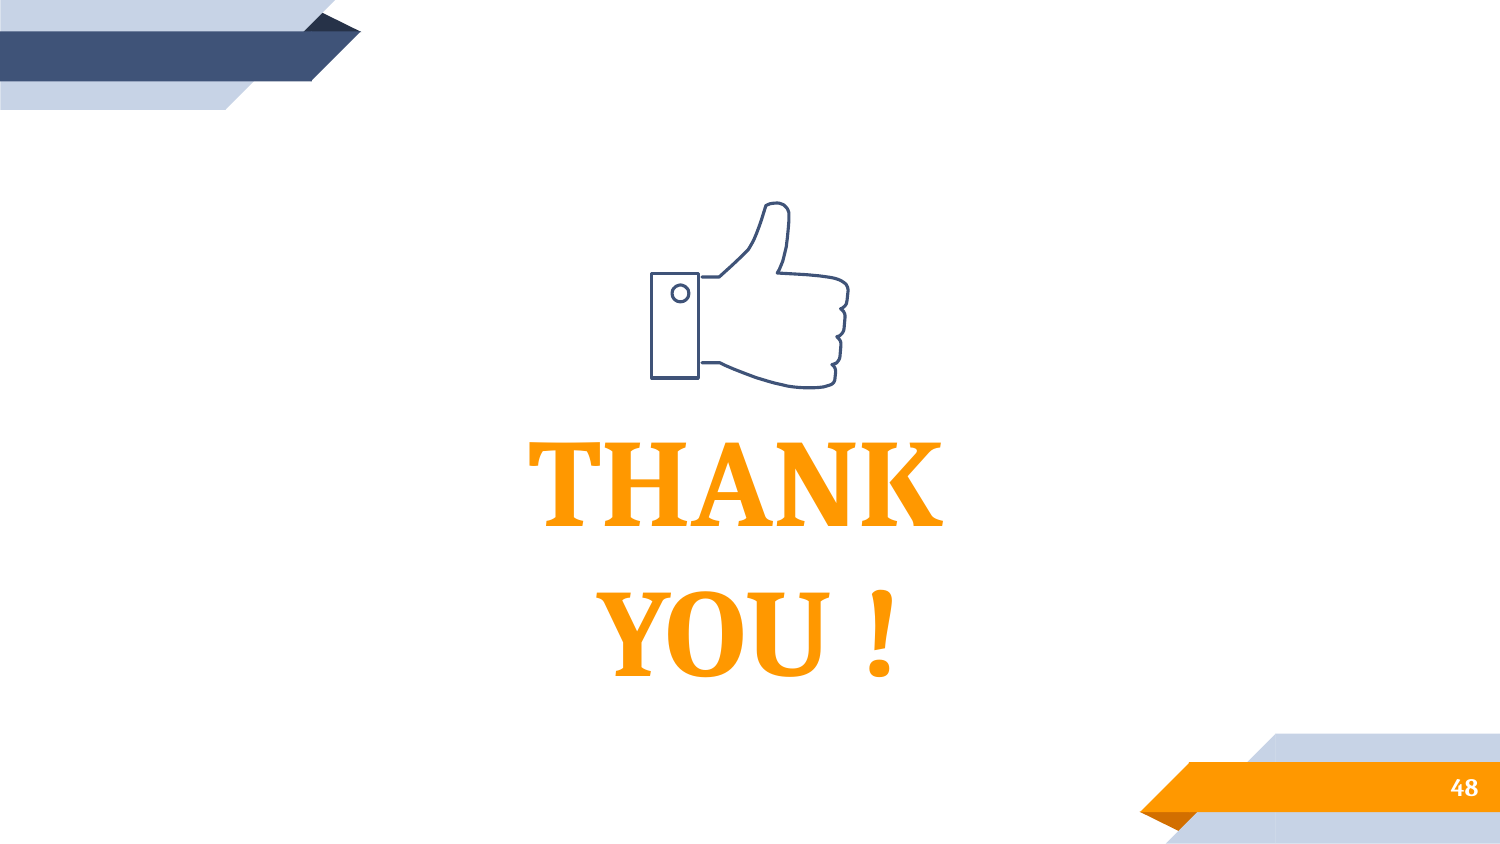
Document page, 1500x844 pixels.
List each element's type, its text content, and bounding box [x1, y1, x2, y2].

title THANK YOU ! [209, 455, 1291, 647]
slide_number 48 [1249, 760, 1494, 813]
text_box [651, 202, 849, 389]
